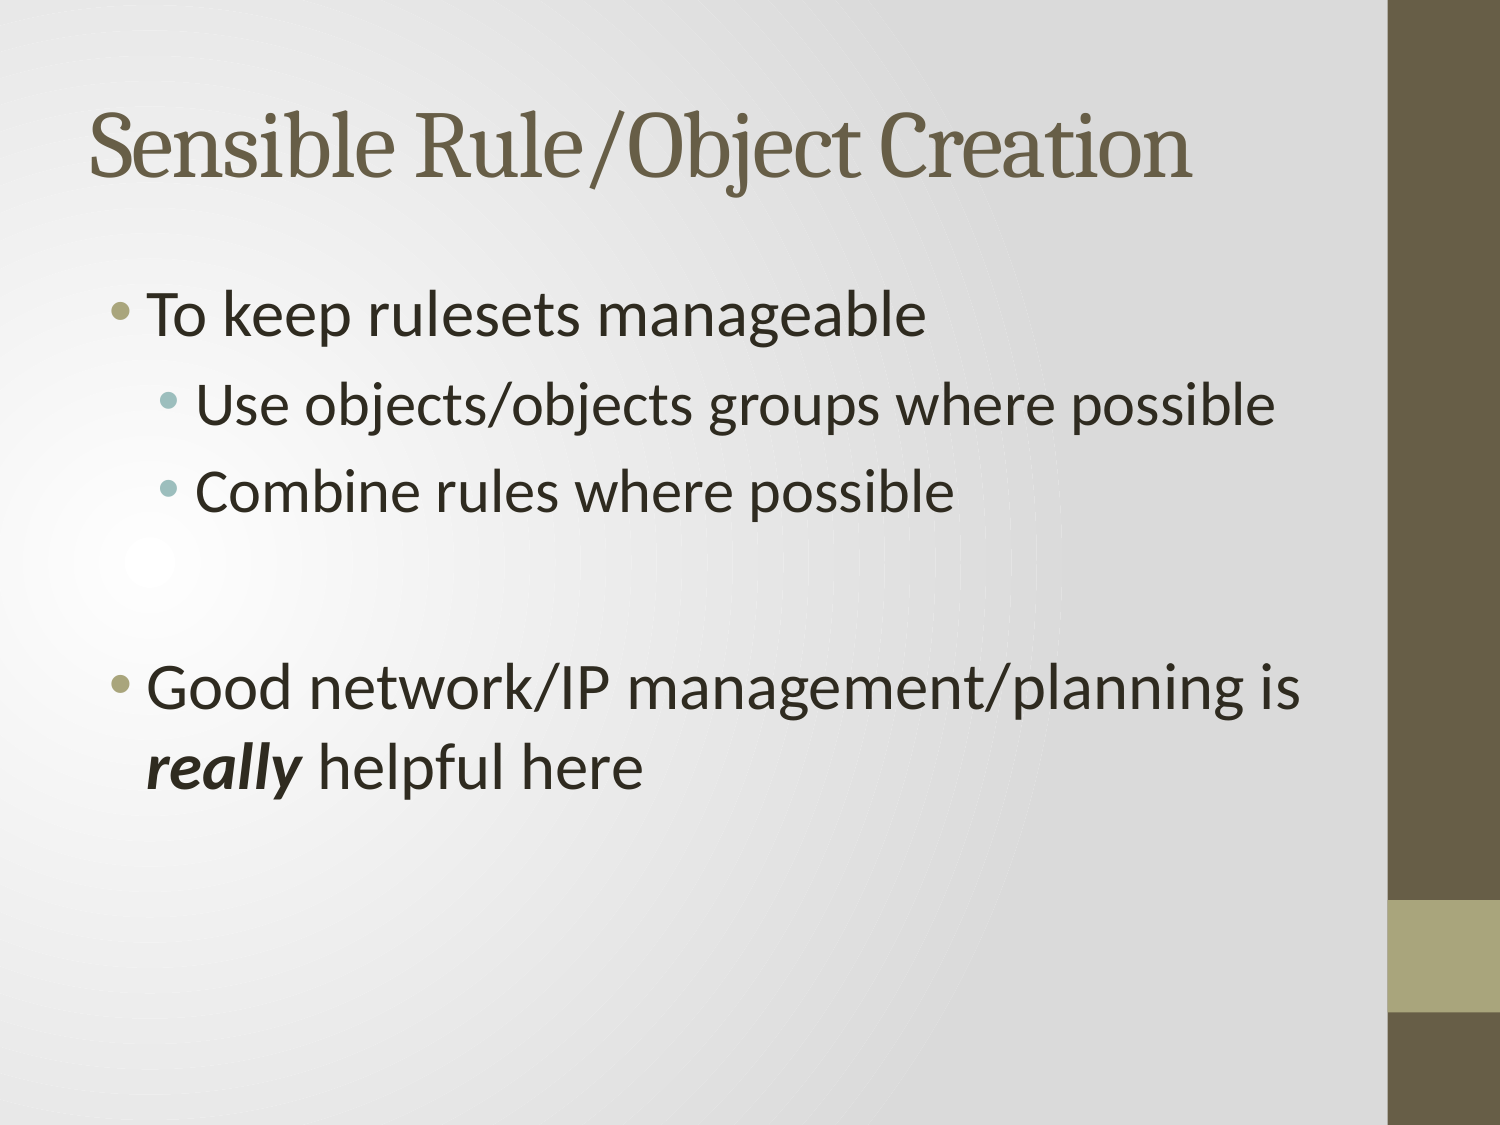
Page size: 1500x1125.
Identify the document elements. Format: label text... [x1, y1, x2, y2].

list To keep rulesets manageable Use objects/objects groups where possible Combine rules where possible Good network/IP management/planning is really helpful here [75, 262, 1325, 1050]
title Sensible Rule/Object Creation [75, 45, 1325, 233]
